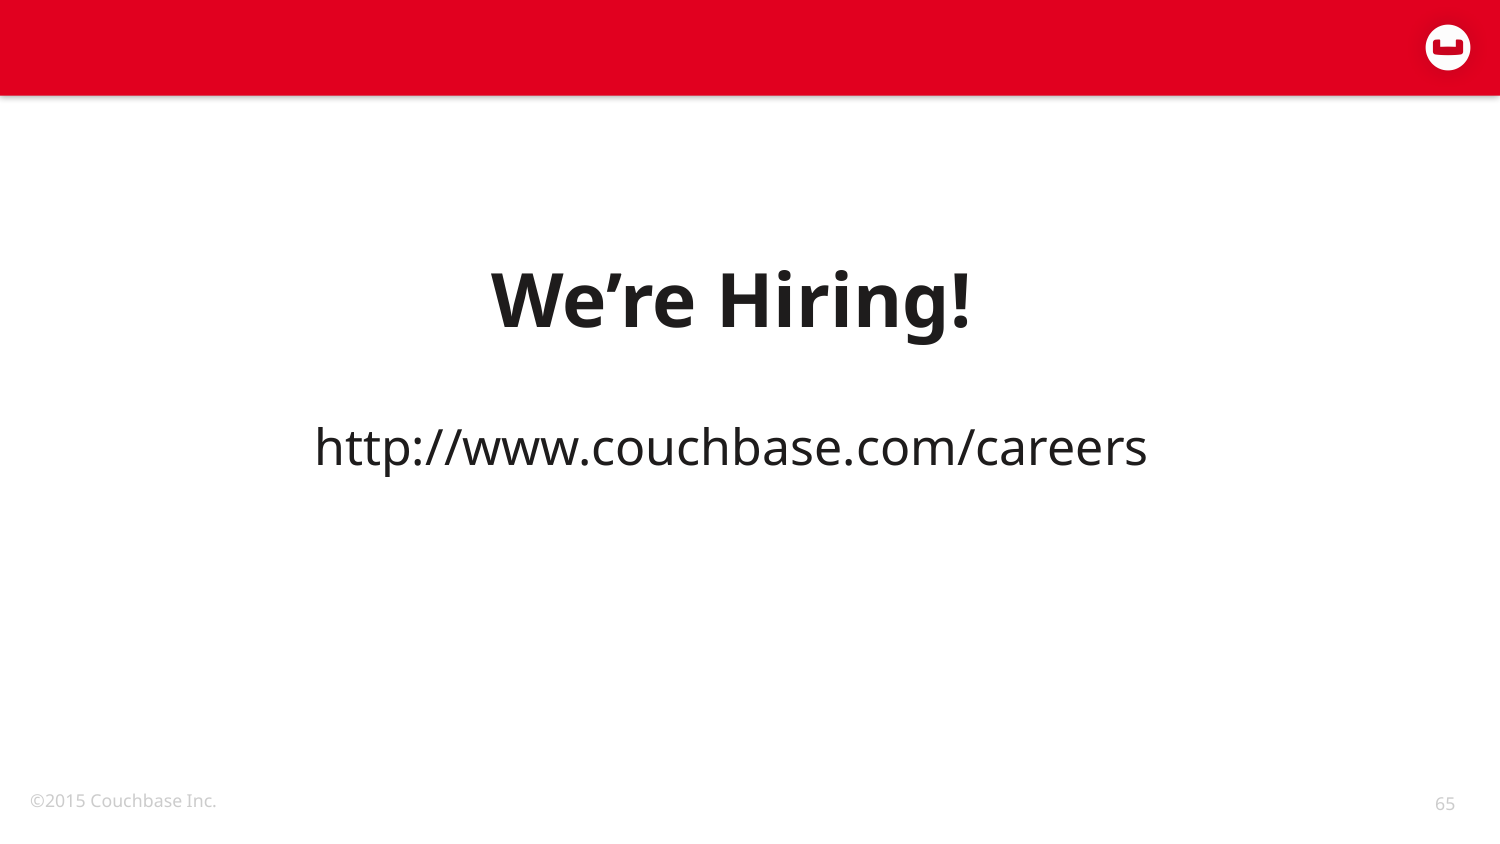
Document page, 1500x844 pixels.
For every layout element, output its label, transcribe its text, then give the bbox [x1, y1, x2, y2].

list We’re Hiring! http://www.couchbase.com/careers [75, 112, 1389, 670]
picture [1425, 24, 1471, 71]
